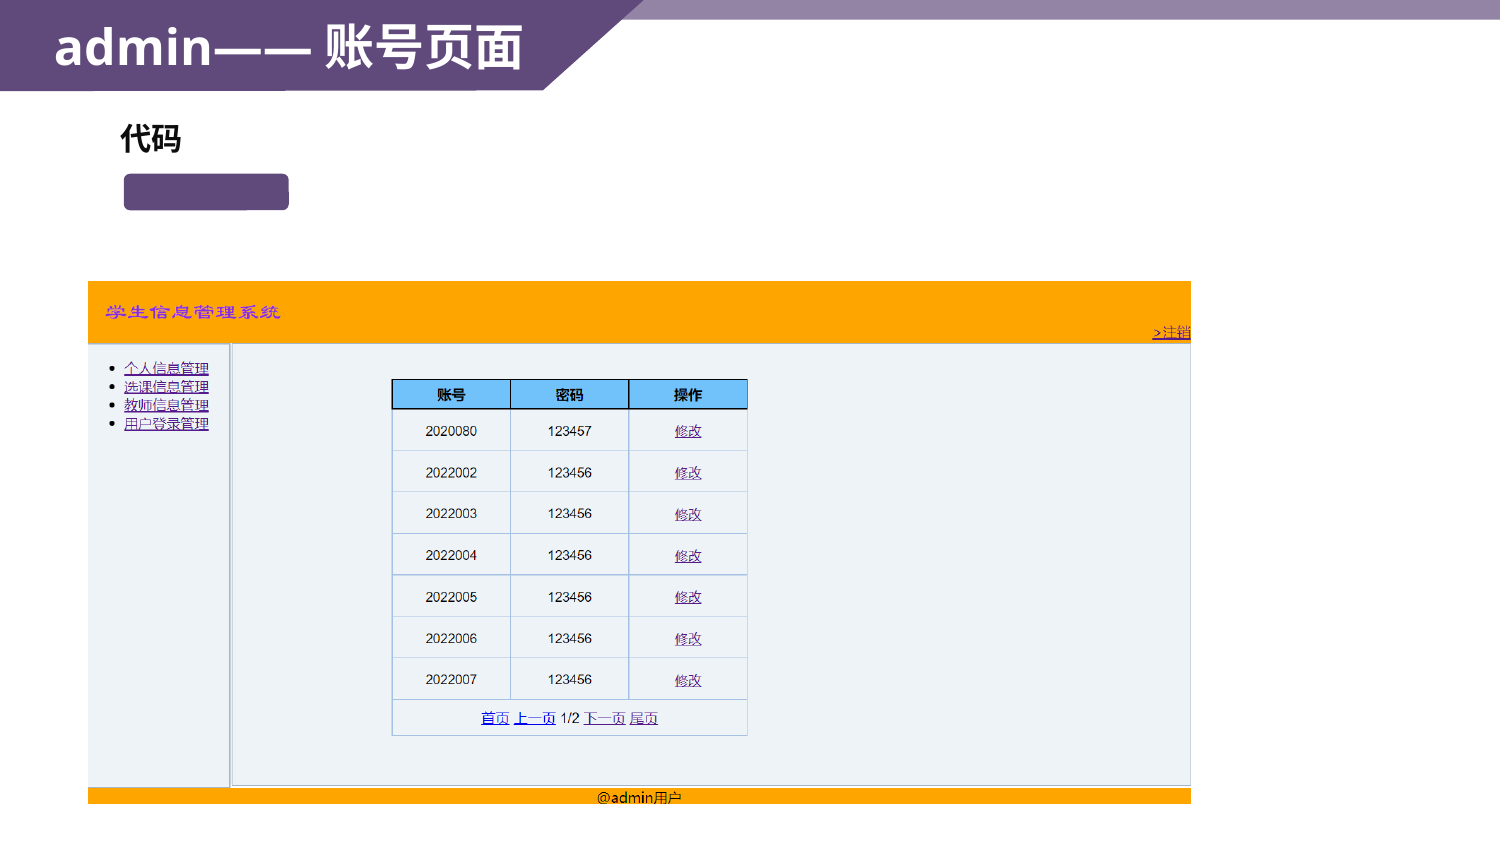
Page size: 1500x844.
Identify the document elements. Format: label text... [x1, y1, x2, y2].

text_box admin——账号页面 [39, 8, 540, 84]
text_box [123, 173, 289, 211]
text_box 代码 [111, 114, 192, 161]
text_box [121, 171, 422, 213]
picture [88, 279, 1191, 805]
